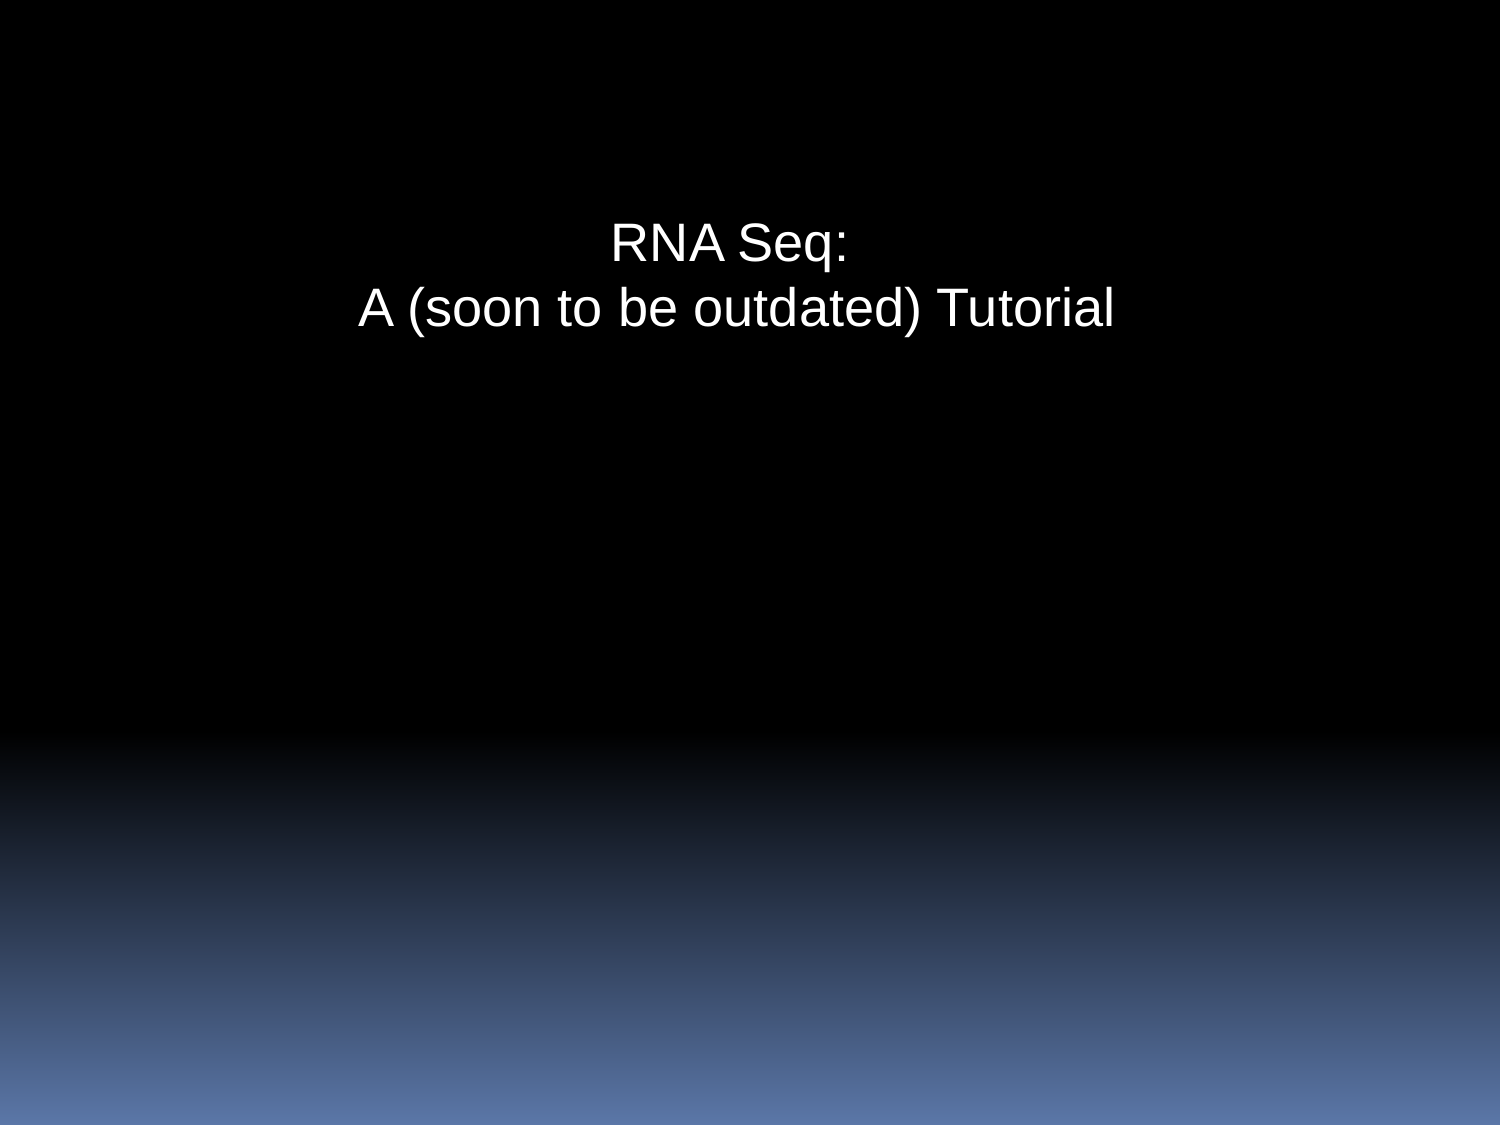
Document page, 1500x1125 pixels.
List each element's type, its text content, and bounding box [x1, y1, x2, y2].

text_box RNA Seq: A (soon to be outdated) Tutorial [37, 199, 1438, 345]
